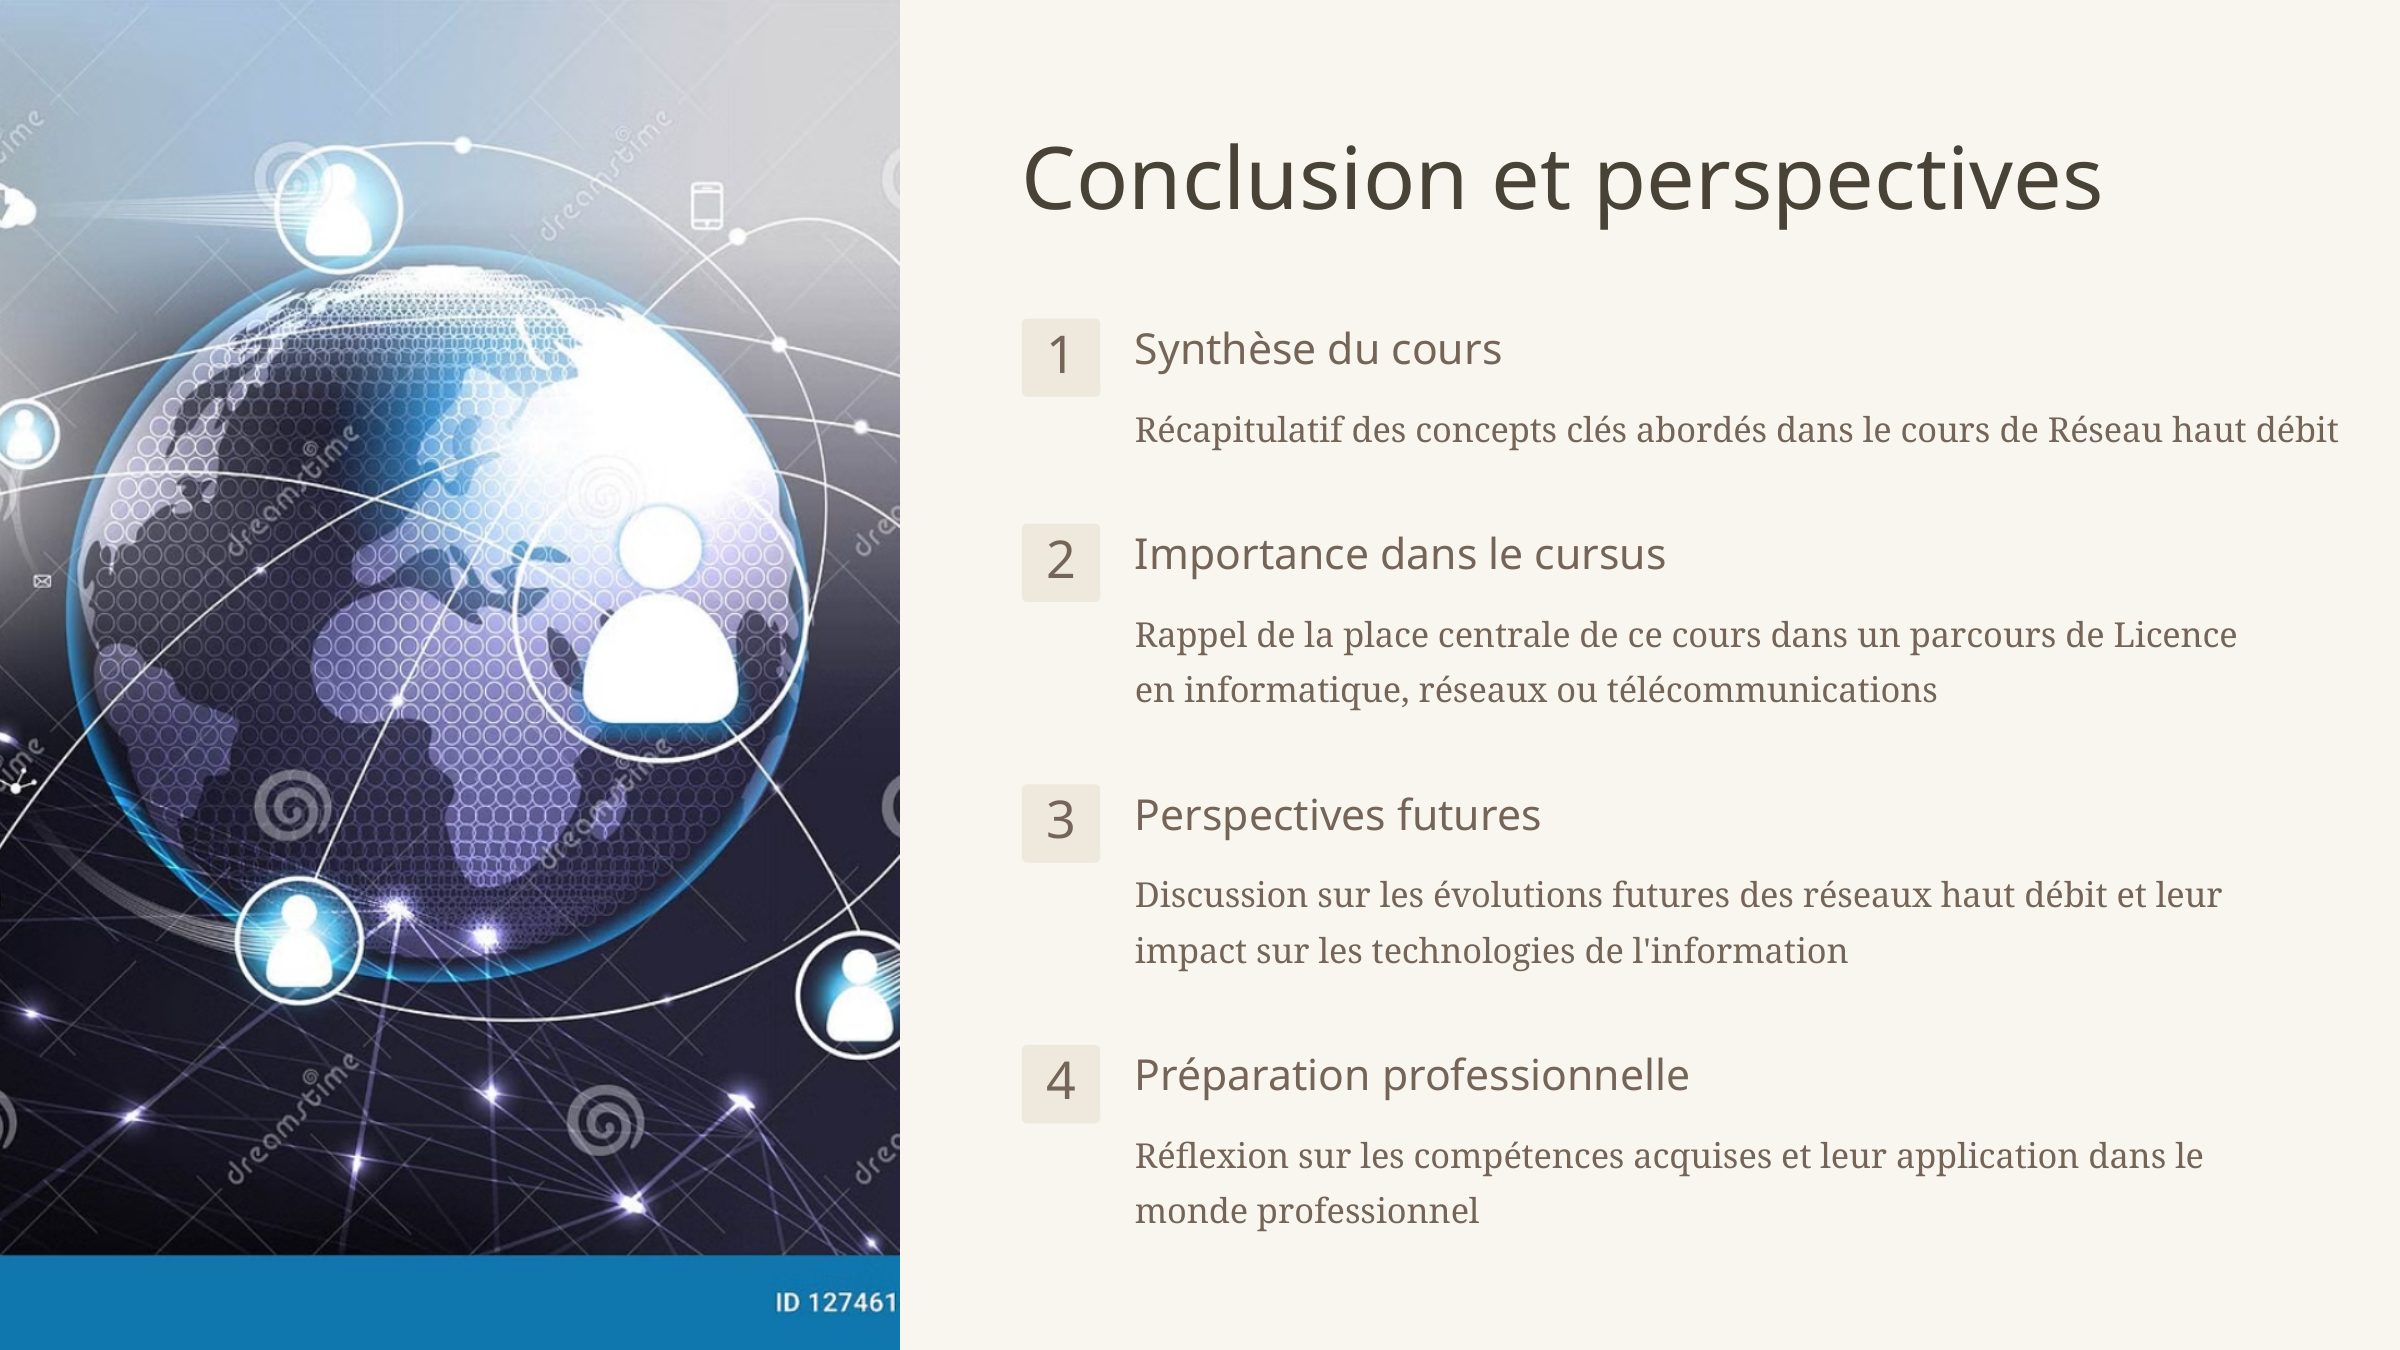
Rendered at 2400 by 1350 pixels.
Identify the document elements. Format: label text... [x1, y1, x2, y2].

text_box 4 [1044, 1058, 1078, 1111]
text_box Rappel de la place centrale de ce cours dans un parcours de Licence en informatique, réseaux ou télécommunications [1135, 598, 2279, 711]
picture [0, 0, 900, 1350]
text_box [1021, 1044, 1101, 1124]
text_box Réflexion sur les compétences acquises et leur application dans le monde professionnel [1135, 1120, 2279, 1232]
text_box Importance dans le cursus [1135, 523, 1703, 578]
text_box 1 [1048, 331, 1074, 384]
text_box [1021, 523, 1101, 602]
text_box Discussion sur les évolutions futures des réseaux haut débit et leur impact sur les technologies de l'information [1135, 859, 2279, 971]
text_box Conclusion et perspectives [1021, 118, 2162, 228]
text_box Synthèse du cours [1135, 318, 1571, 373]
text_box Récapitulatif des concepts clés abordés dans le cours de Réseau haut débit [1135, 393, 2279, 450]
text_box [1021, 318, 1101, 397]
text_box [1021, 784, 1101, 863]
text_box 3 [1045, 797, 1077, 850]
text_box Perspectives futures [1135, 784, 1571, 839]
text_box 2 [1045, 536, 1077, 589]
text_box Préparation professionnelle [1135, 1044, 1737, 1100]
